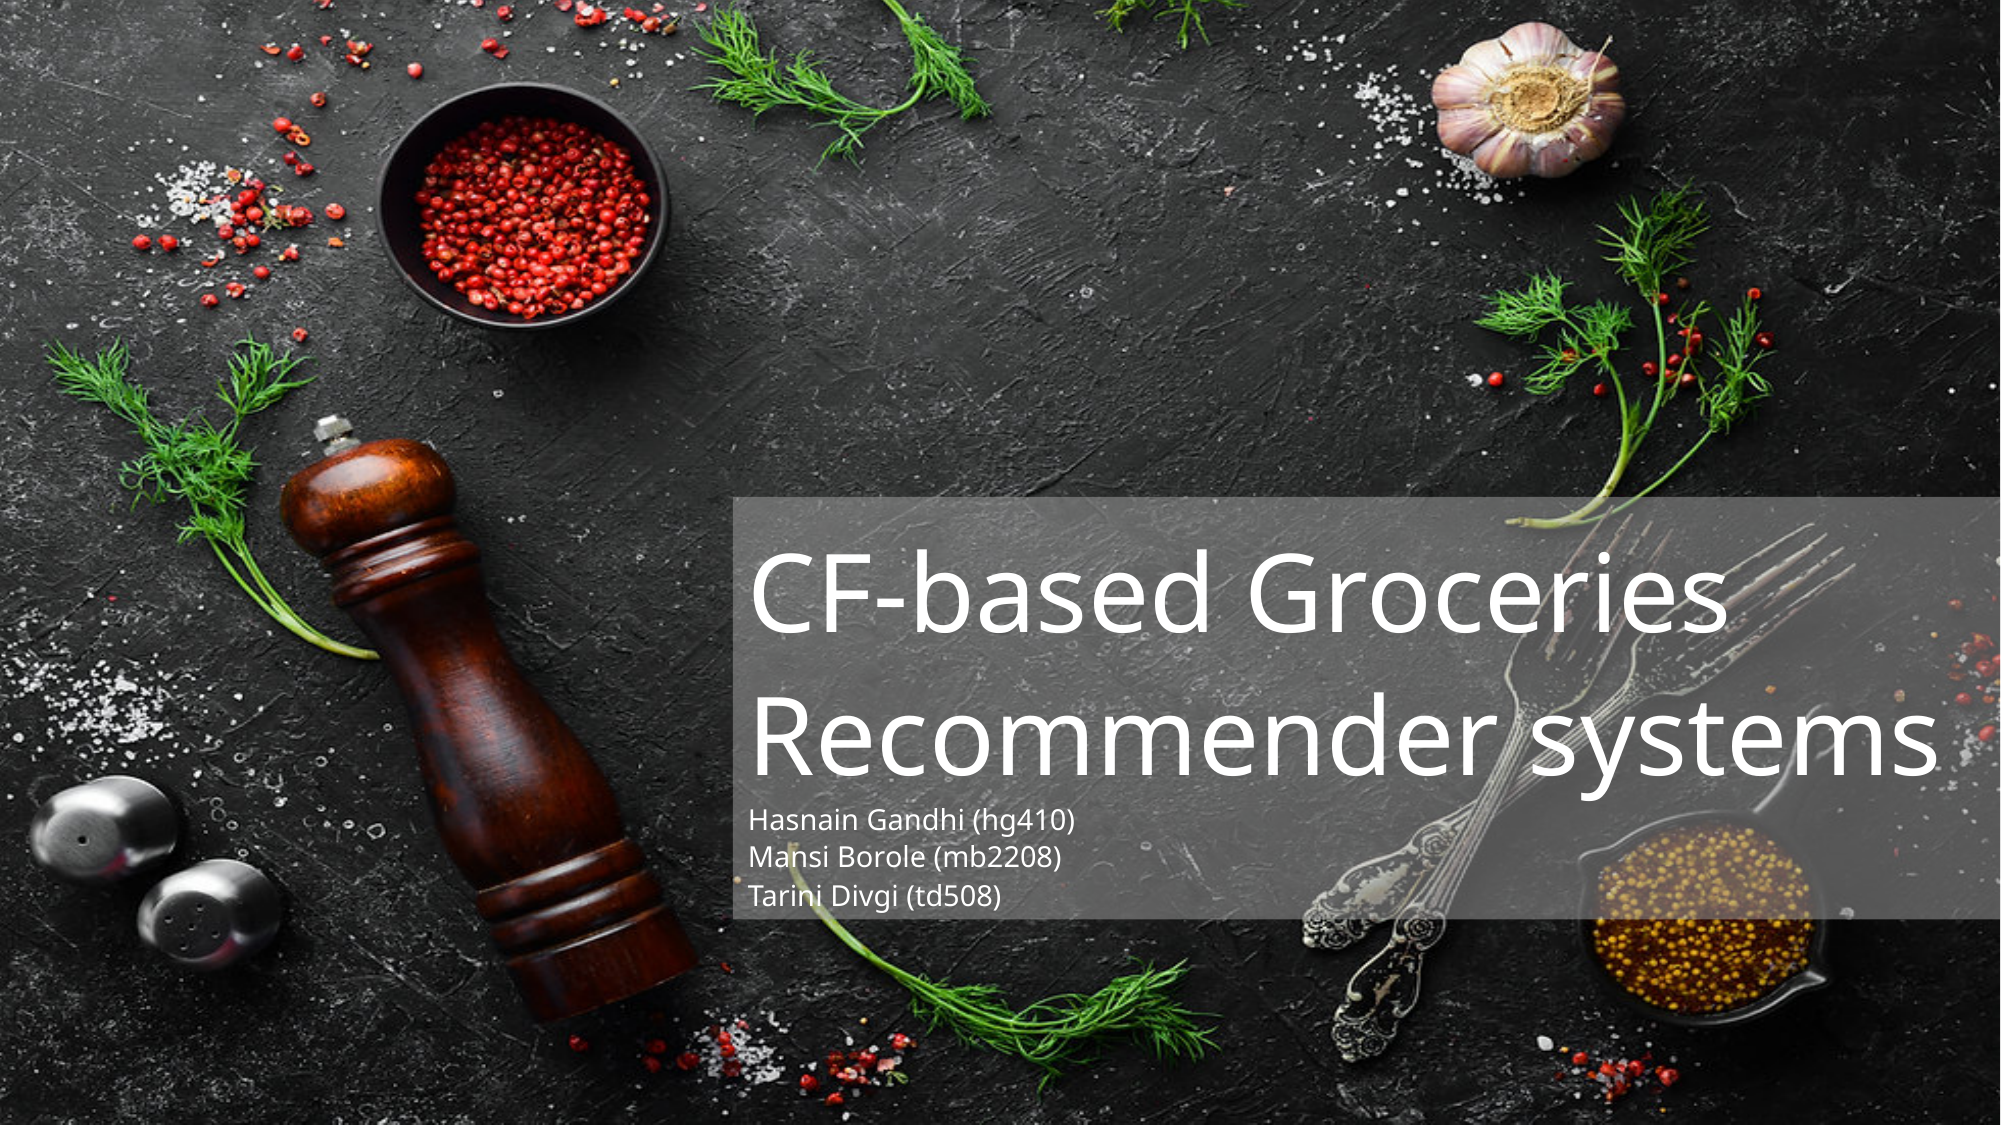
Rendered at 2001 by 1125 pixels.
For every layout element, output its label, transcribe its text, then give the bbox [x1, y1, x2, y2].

picture [0, 0, 2001, 1125]
title CF-based Groceries Recommender systems Hasnain Gandhi (hg410) Mansi Borole (mb2208) Tarini Divgi (td508) [732, 496, 2000, 920]
